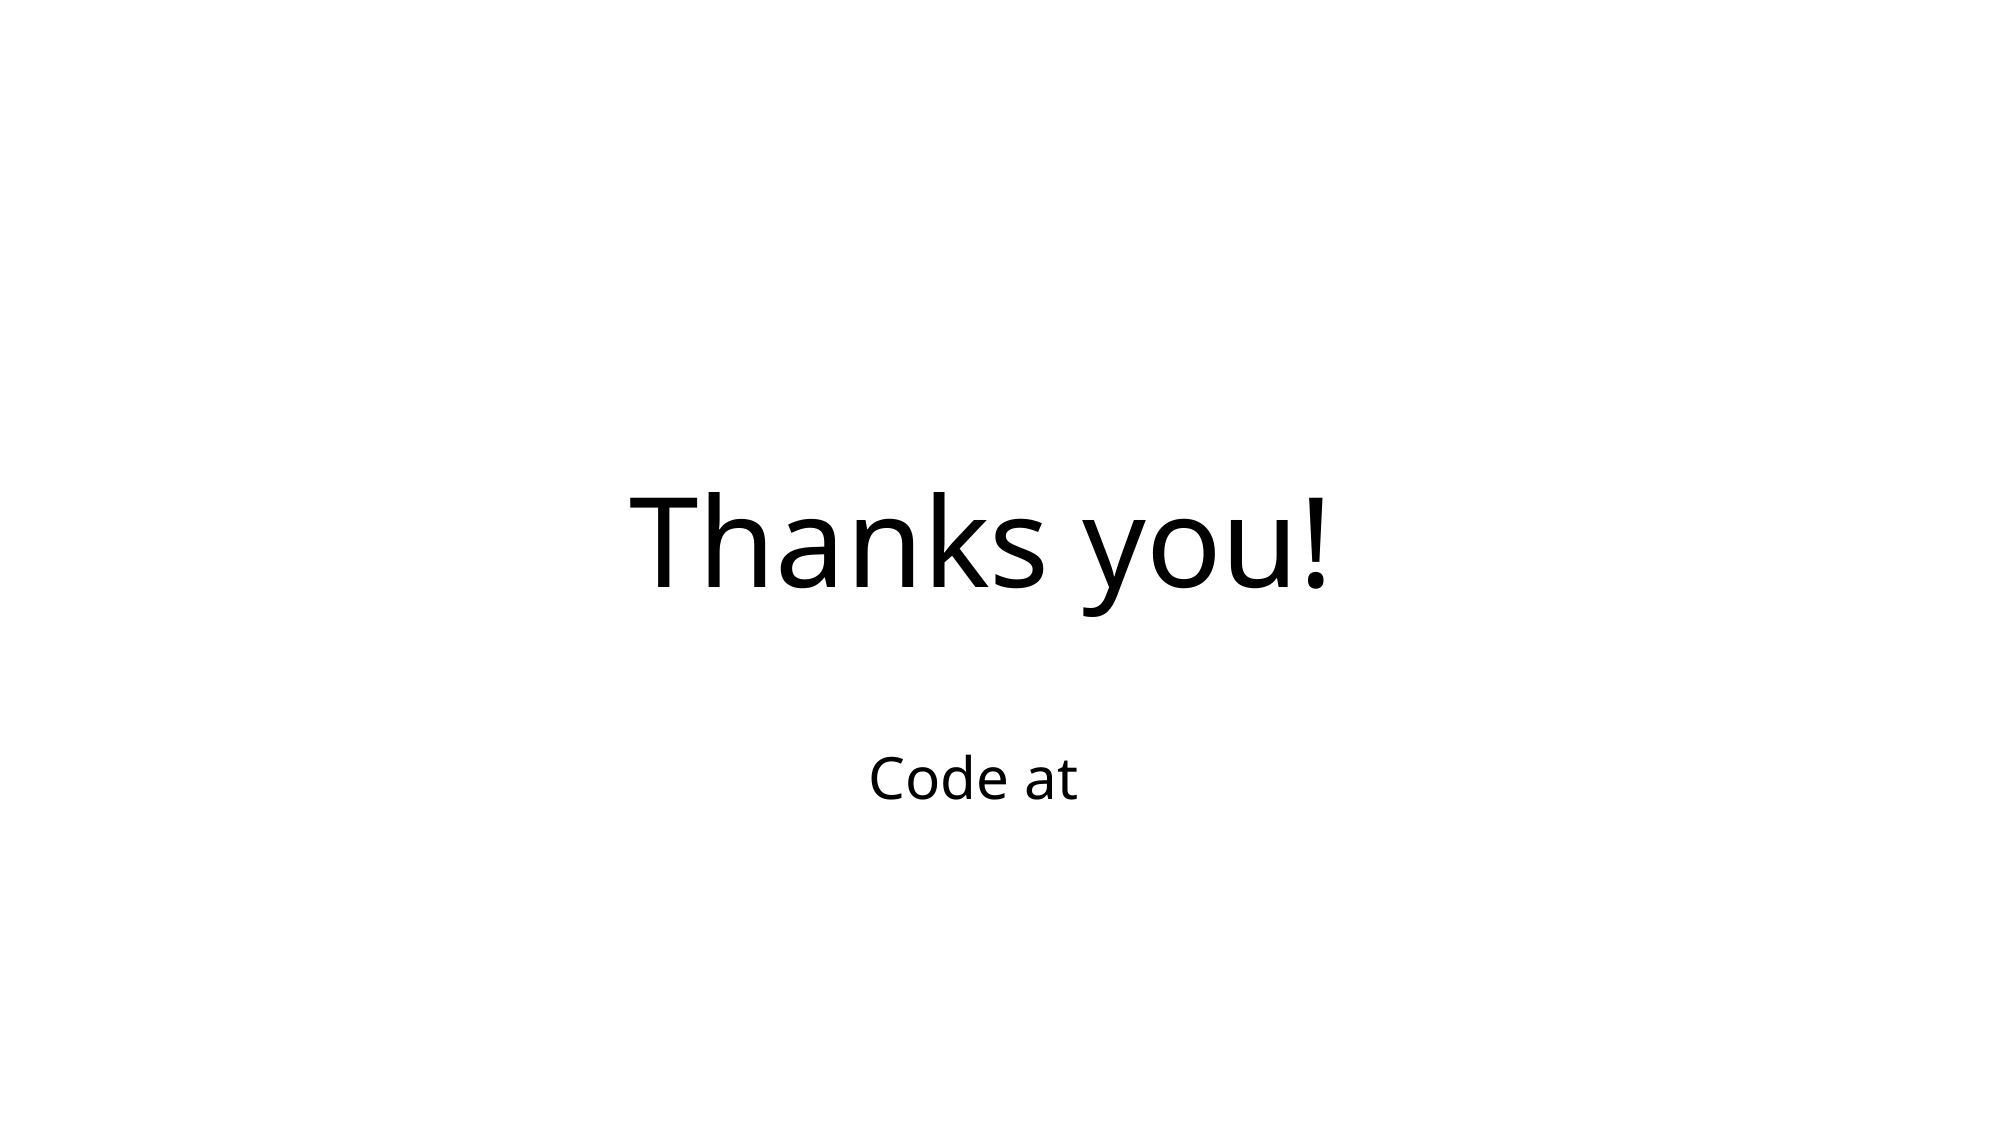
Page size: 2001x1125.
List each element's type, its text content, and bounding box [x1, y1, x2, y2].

title Thanks you! Code at [118, 352, 1844, 820]
